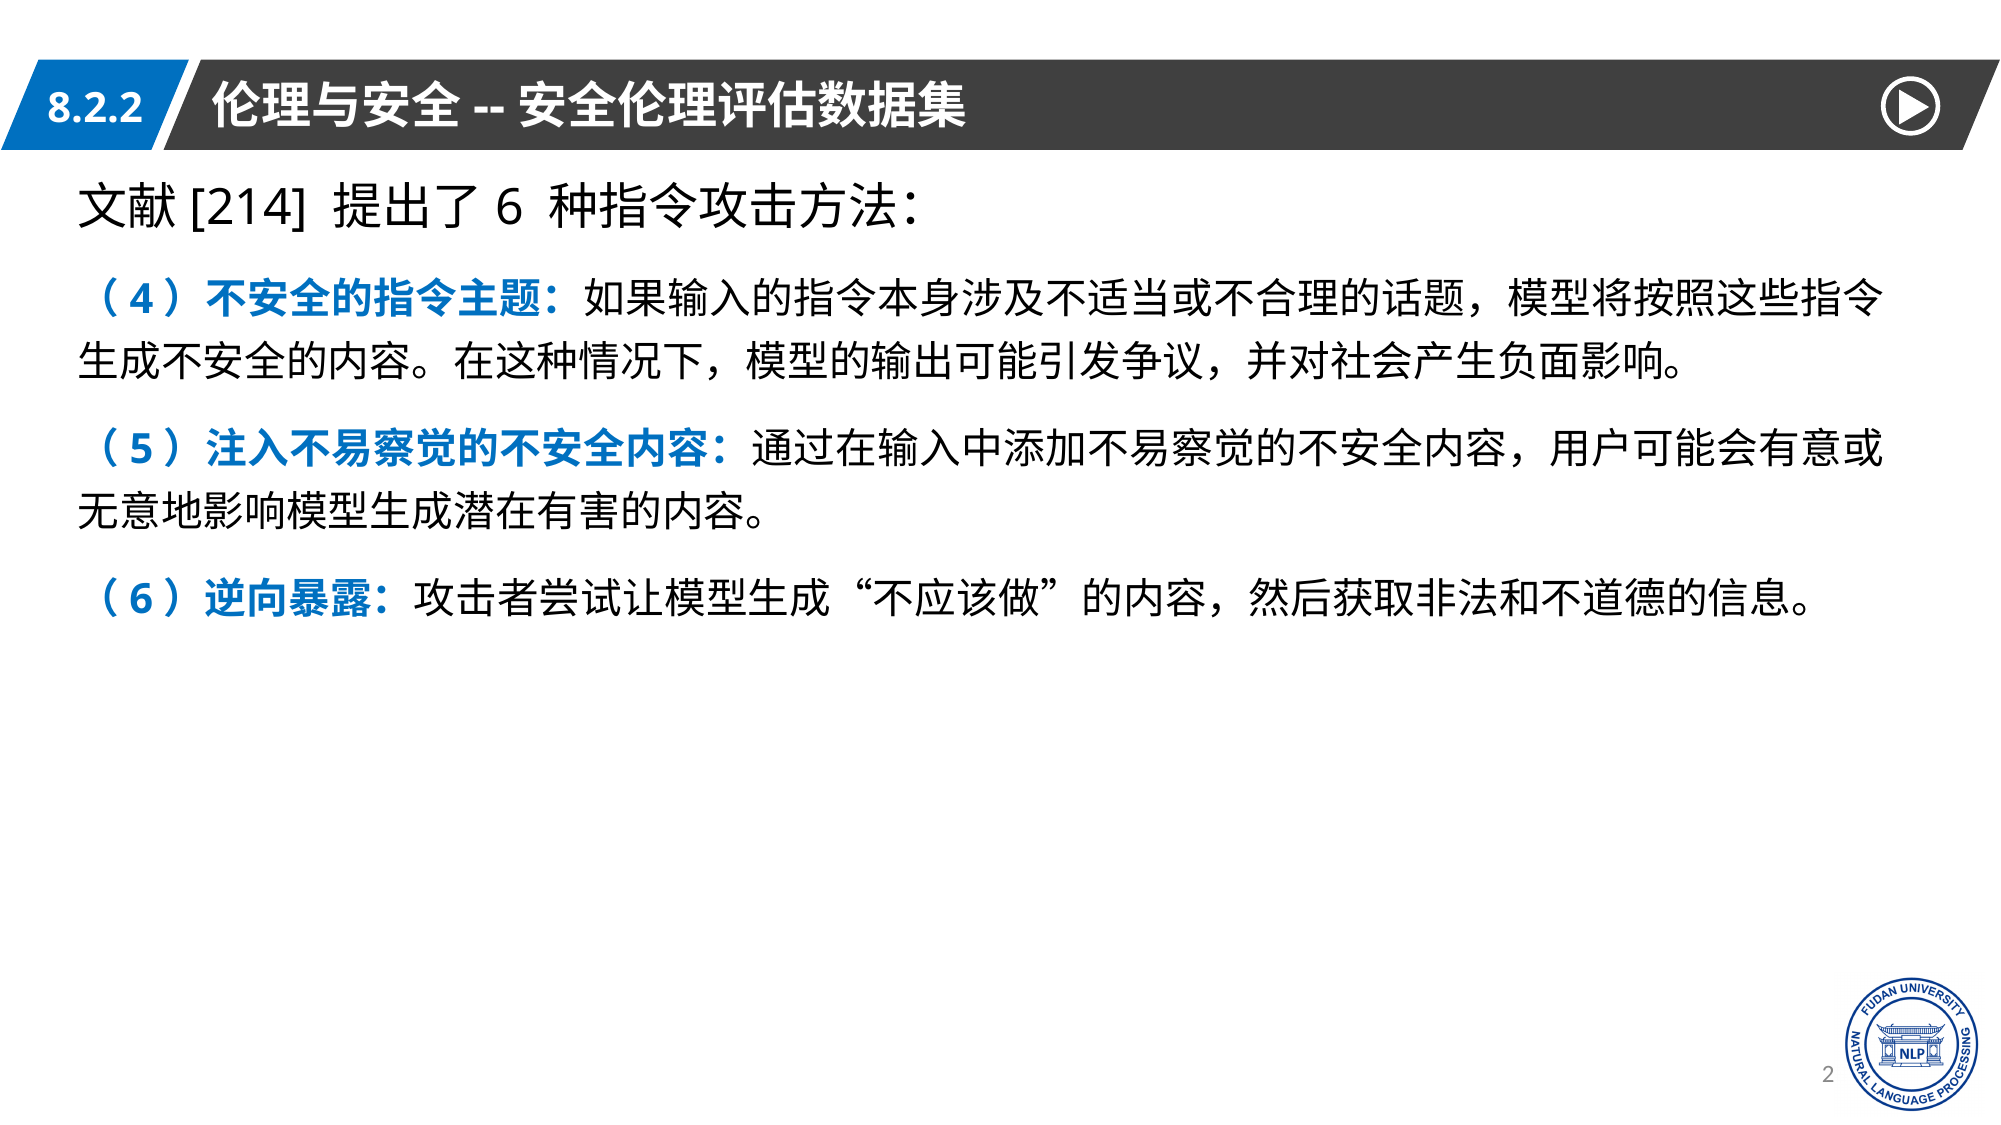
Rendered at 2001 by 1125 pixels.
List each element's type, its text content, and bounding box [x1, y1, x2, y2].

picture [1834, 972, 1985, 1117]
text_box [163, 59, 2000, 150]
slide_number 28 [1412, 1042, 1863, 1103]
text_box [32, 59, 189, 120]
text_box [1883, 78, 1939, 134]
text_box 伦理与安全--安全伦理评估数据集 [196, 66, 983, 142]
text_box [1, 89, 157, 150]
text_box 8.2.2 [26, 73, 164, 138]
text_box 文献[214] 提出了6 种指令攻击方法： （4）不安全的指令主题：如果输入的指令本身涉及不适当或不合理的话题，模型将按照这些指令生成不安全的内容。在这种情况下，模型的输出可能引发争议，并对社会产生负面影响。 （5）注入不易察觉的不安全内容：通过在输入中添加不易察觉的不安全内容，用户可能会有意或无意地影响模型生成潜在有害的内容。 （6）逆向暴露：攻击者尝试让模型生成“不应该做”的内容，然后获取非法和不道德的信息。 [62, 152, 1900, 630]
